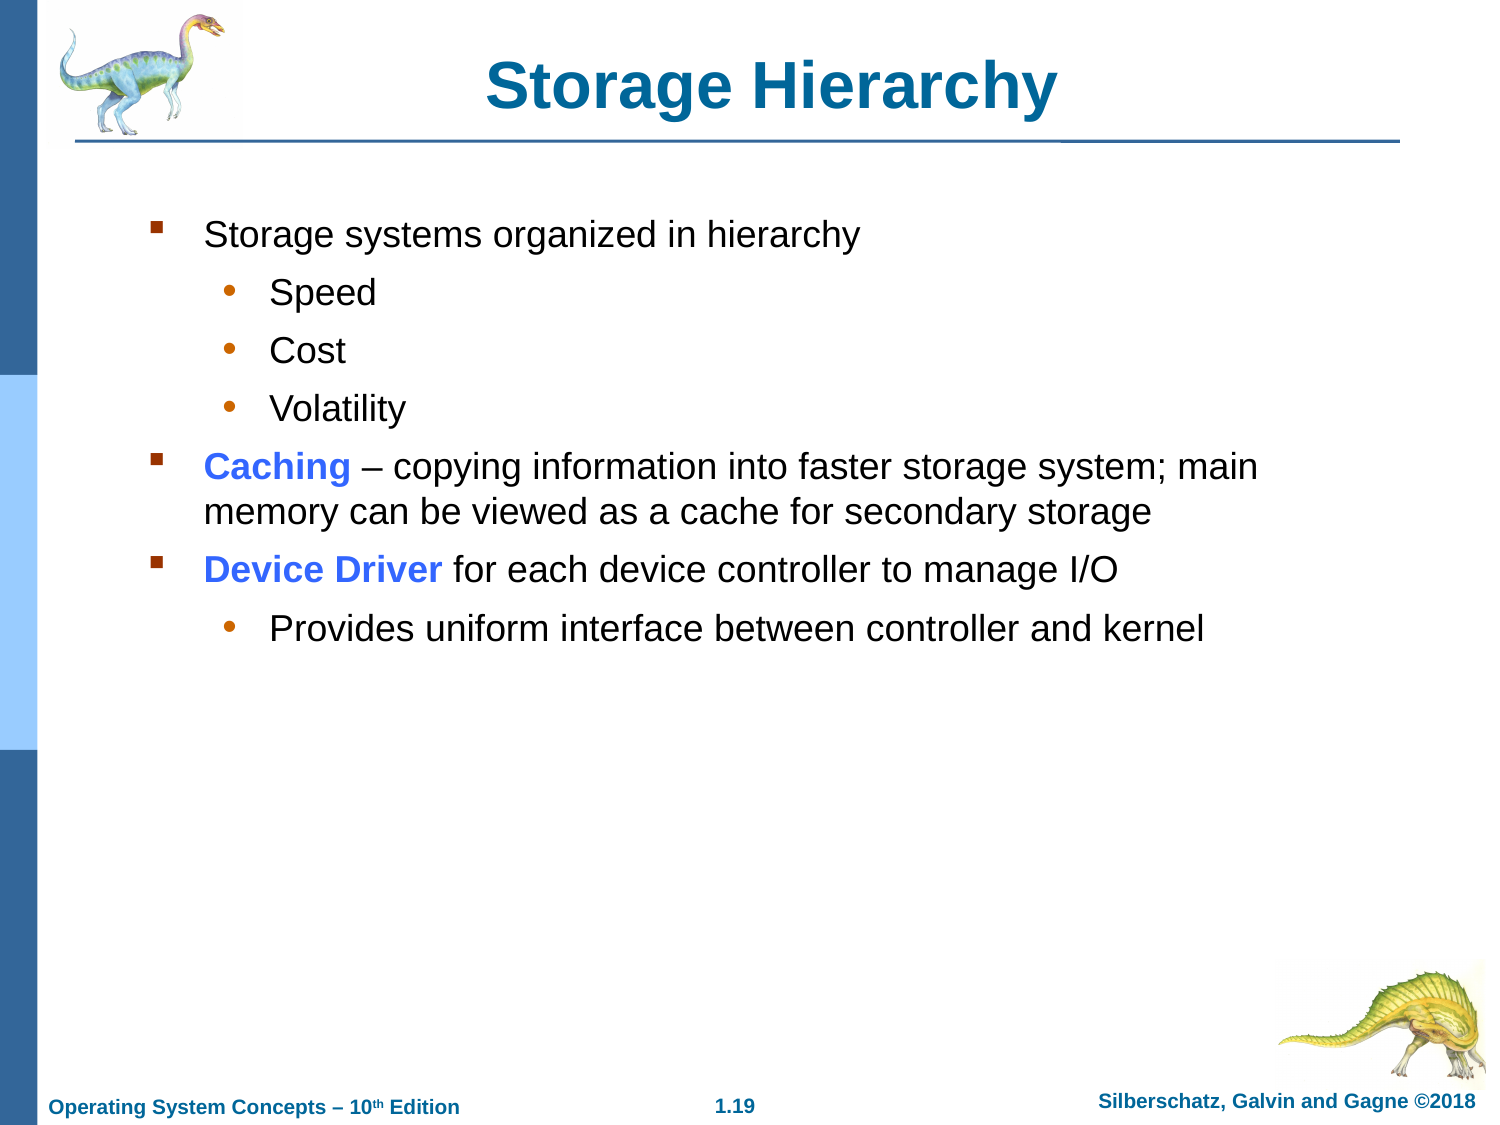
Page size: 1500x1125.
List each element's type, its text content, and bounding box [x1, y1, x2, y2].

title Storage Hierarchy [143, 34, 1401, 130]
picture [46, 0, 243, 149]
picture [1275, 959, 1486, 1090]
list Storage systems organized in hierarchy Speed Cost Volatility Caching – copying information into faster storage system; main memory can be viewed as a cache for secondary storage Device Driver for each device controller to manage I/O Provides uniform interface between controller and kernel [132, 202, 1414, 946]
